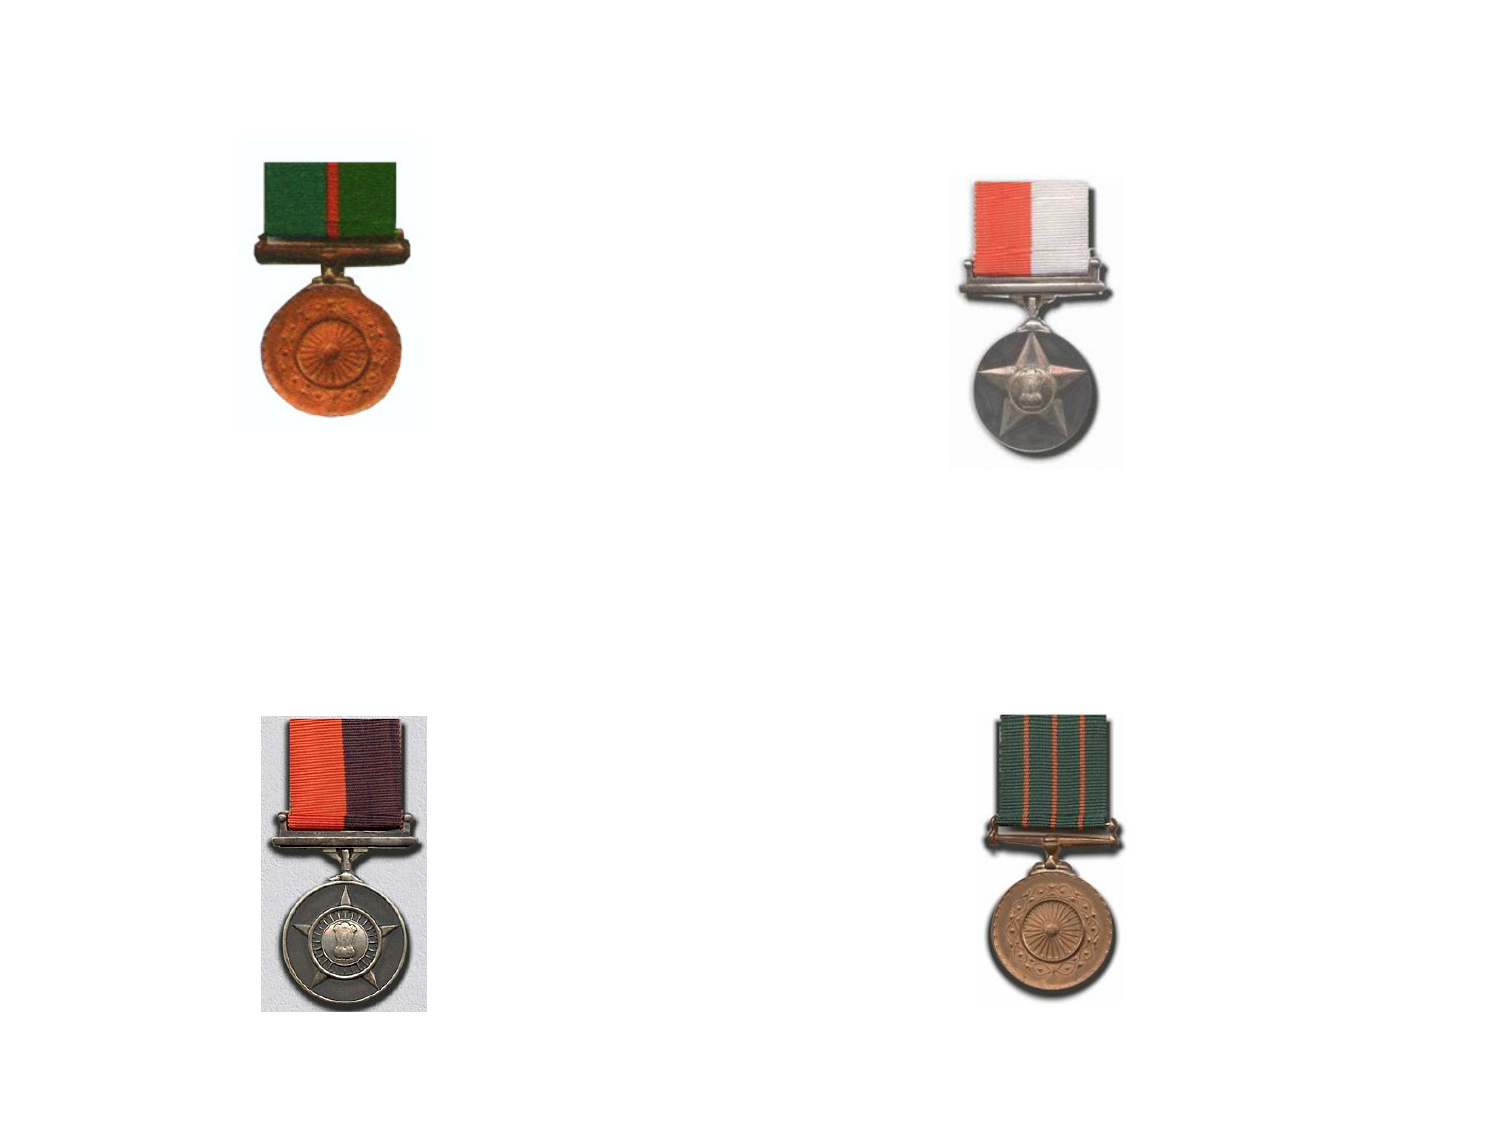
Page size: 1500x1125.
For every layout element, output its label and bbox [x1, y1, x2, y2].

picture [261, 716, 427, 1012]
picture [976, 712, 1129, 1008]
picture [948, 174, 1129, 471]
picture [237, 137, 427, 433]
